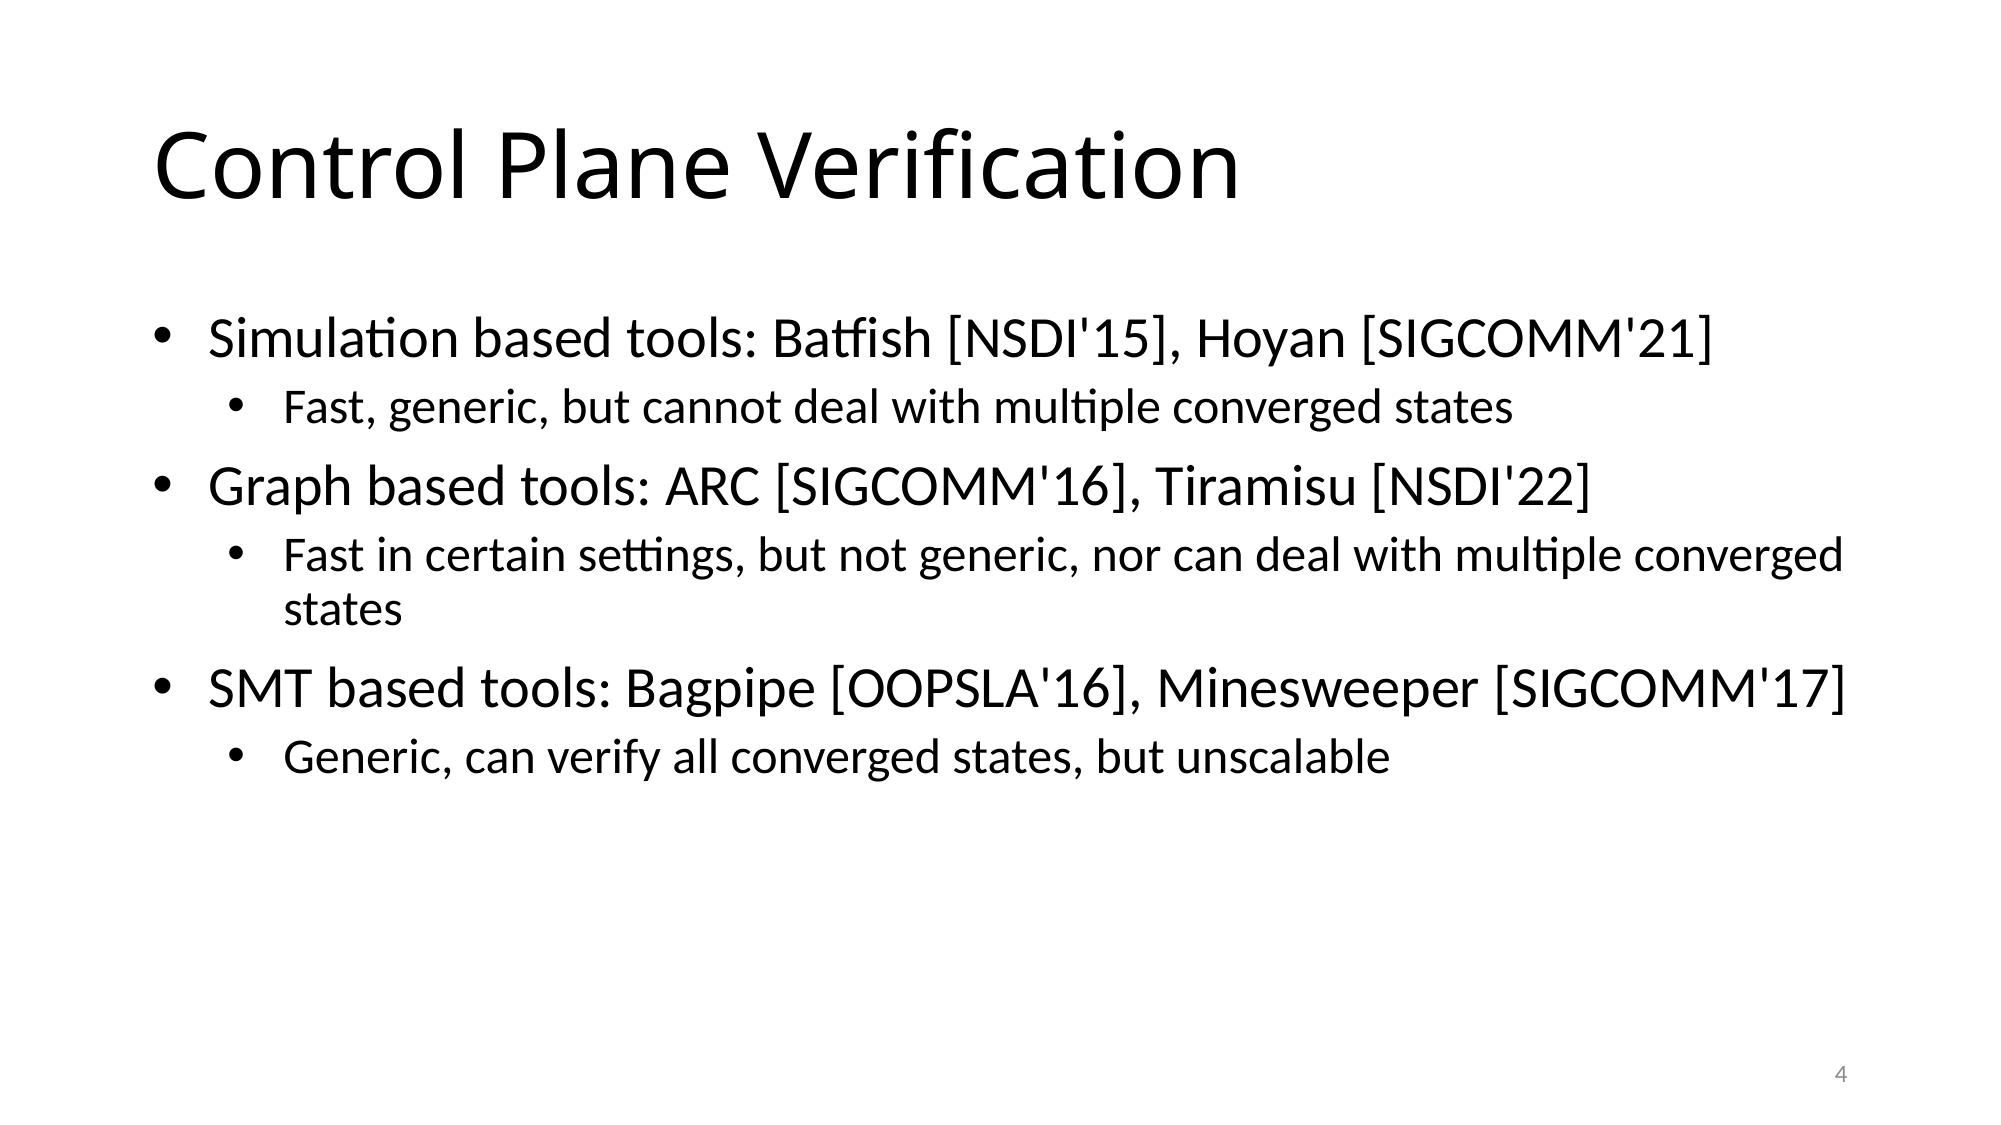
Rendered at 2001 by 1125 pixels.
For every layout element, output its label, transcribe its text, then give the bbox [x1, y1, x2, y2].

list Simulation based tools: Batfish [NSDI'15], Hoyan [SIGCOMM'21] Fast, generic, but cannot deal with multiple converged states Graph based tools: ARC [SIGCOMM'16], Tiramisu [NSDI'22] Fast in certain settings, but not generic, nor can deal with multiple converged states SMT based tools: Bagpipe [OOPSLA'16], Minesweeper [SIGCOMM'17] Generic, can verify all converged states, but unscalable [137, 299, 1903, 1014]
title Control Plane Verification [137, 59, 1863, 278]
slide_number 4 [1412, 1042, 1863, 1103]
